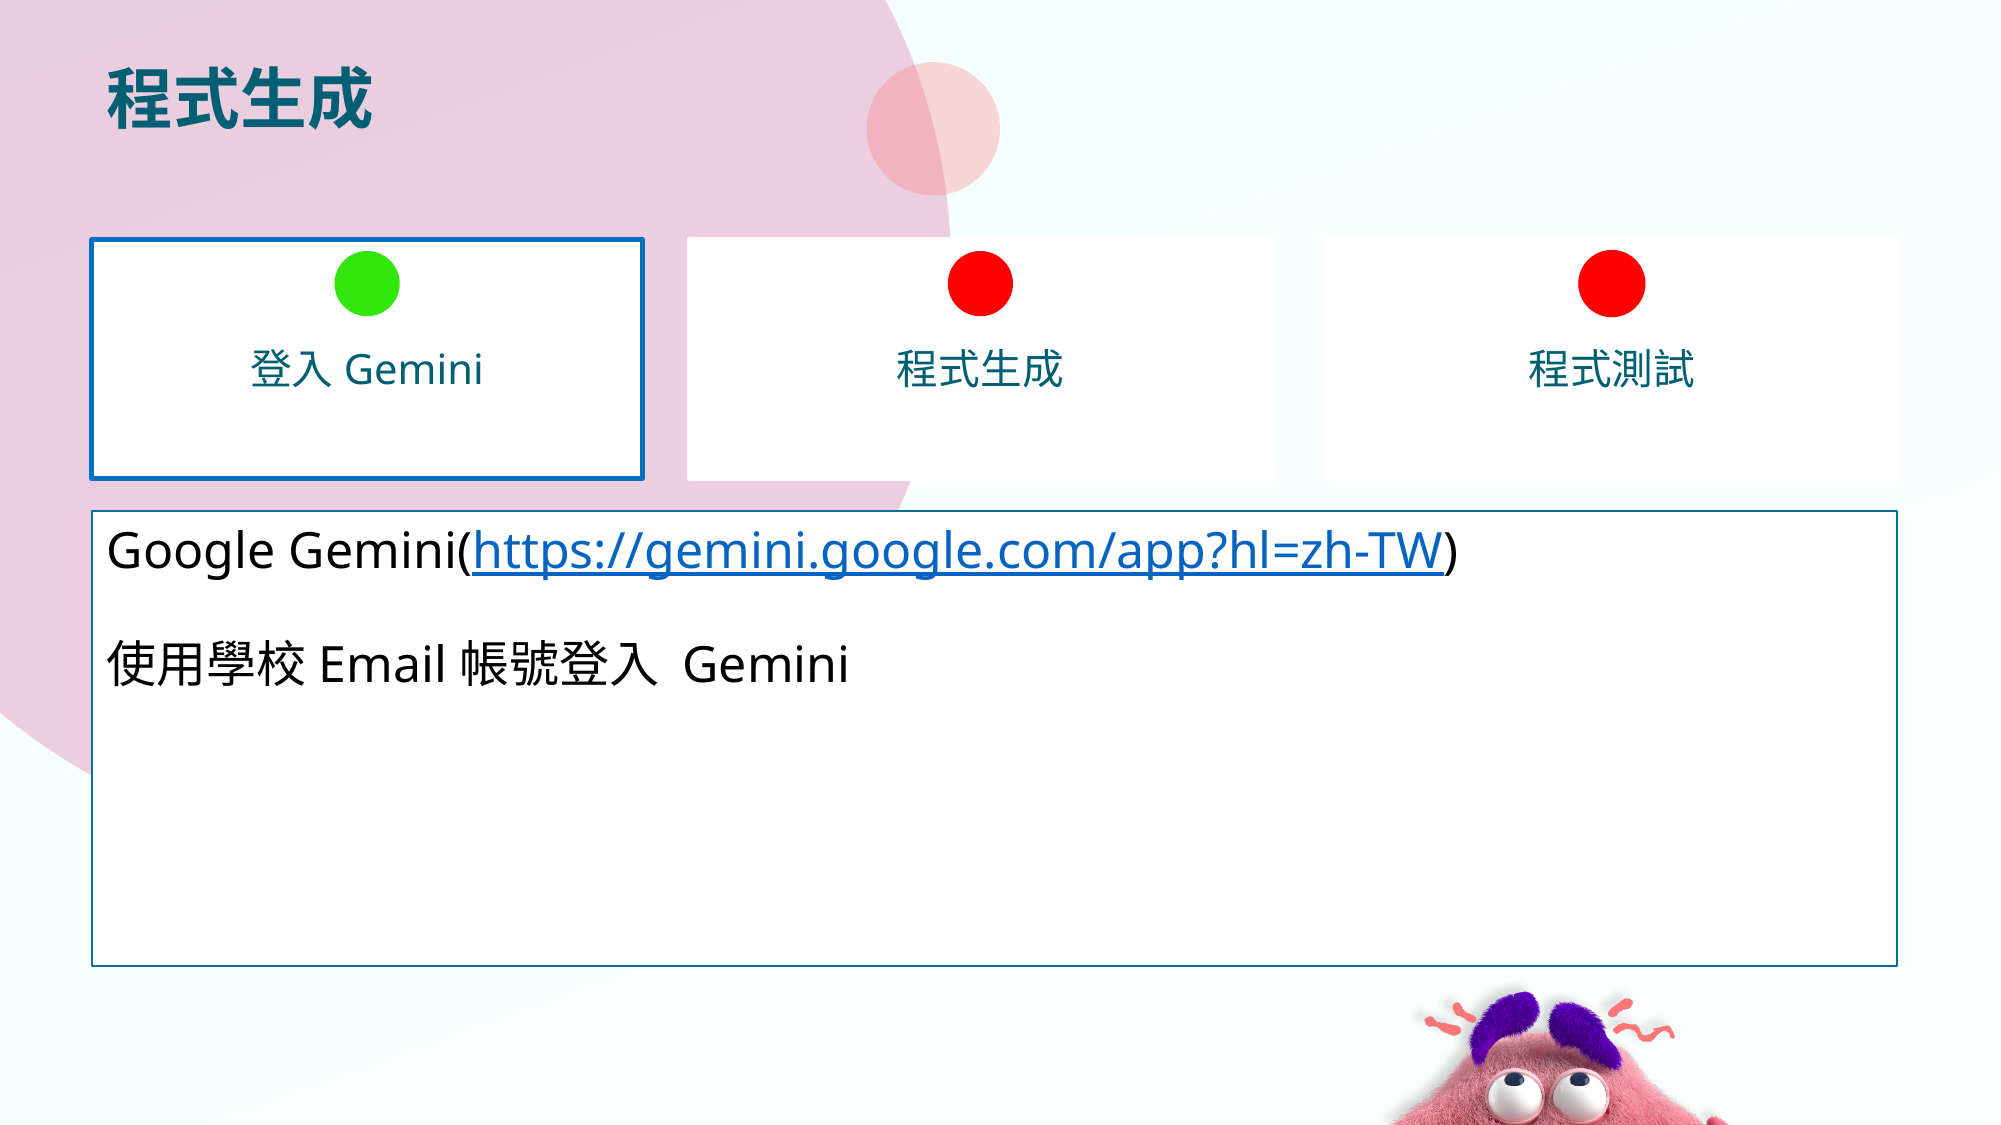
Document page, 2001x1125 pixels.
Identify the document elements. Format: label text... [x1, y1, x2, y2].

text_box [1578, 249, 1646, 318]
text_box [333, 249, 401, 318]
text_box [946, 249, 1015, 318]
list 程式測試 [1326, 239, 1898, 479]
picture [1355, 968, 1747, 1125]
list 登入Gemini [91, 239, 643, 479]
title 程式生成 [91, 49, 1418, 209]
list Google Gemini(https://gemini.google.com/app?hl=zh-TW) 使用學校Email帳號登入 Gemini [91, 510, 1898, 967]
list 程式生成 [688, 239, 1273, 479]
